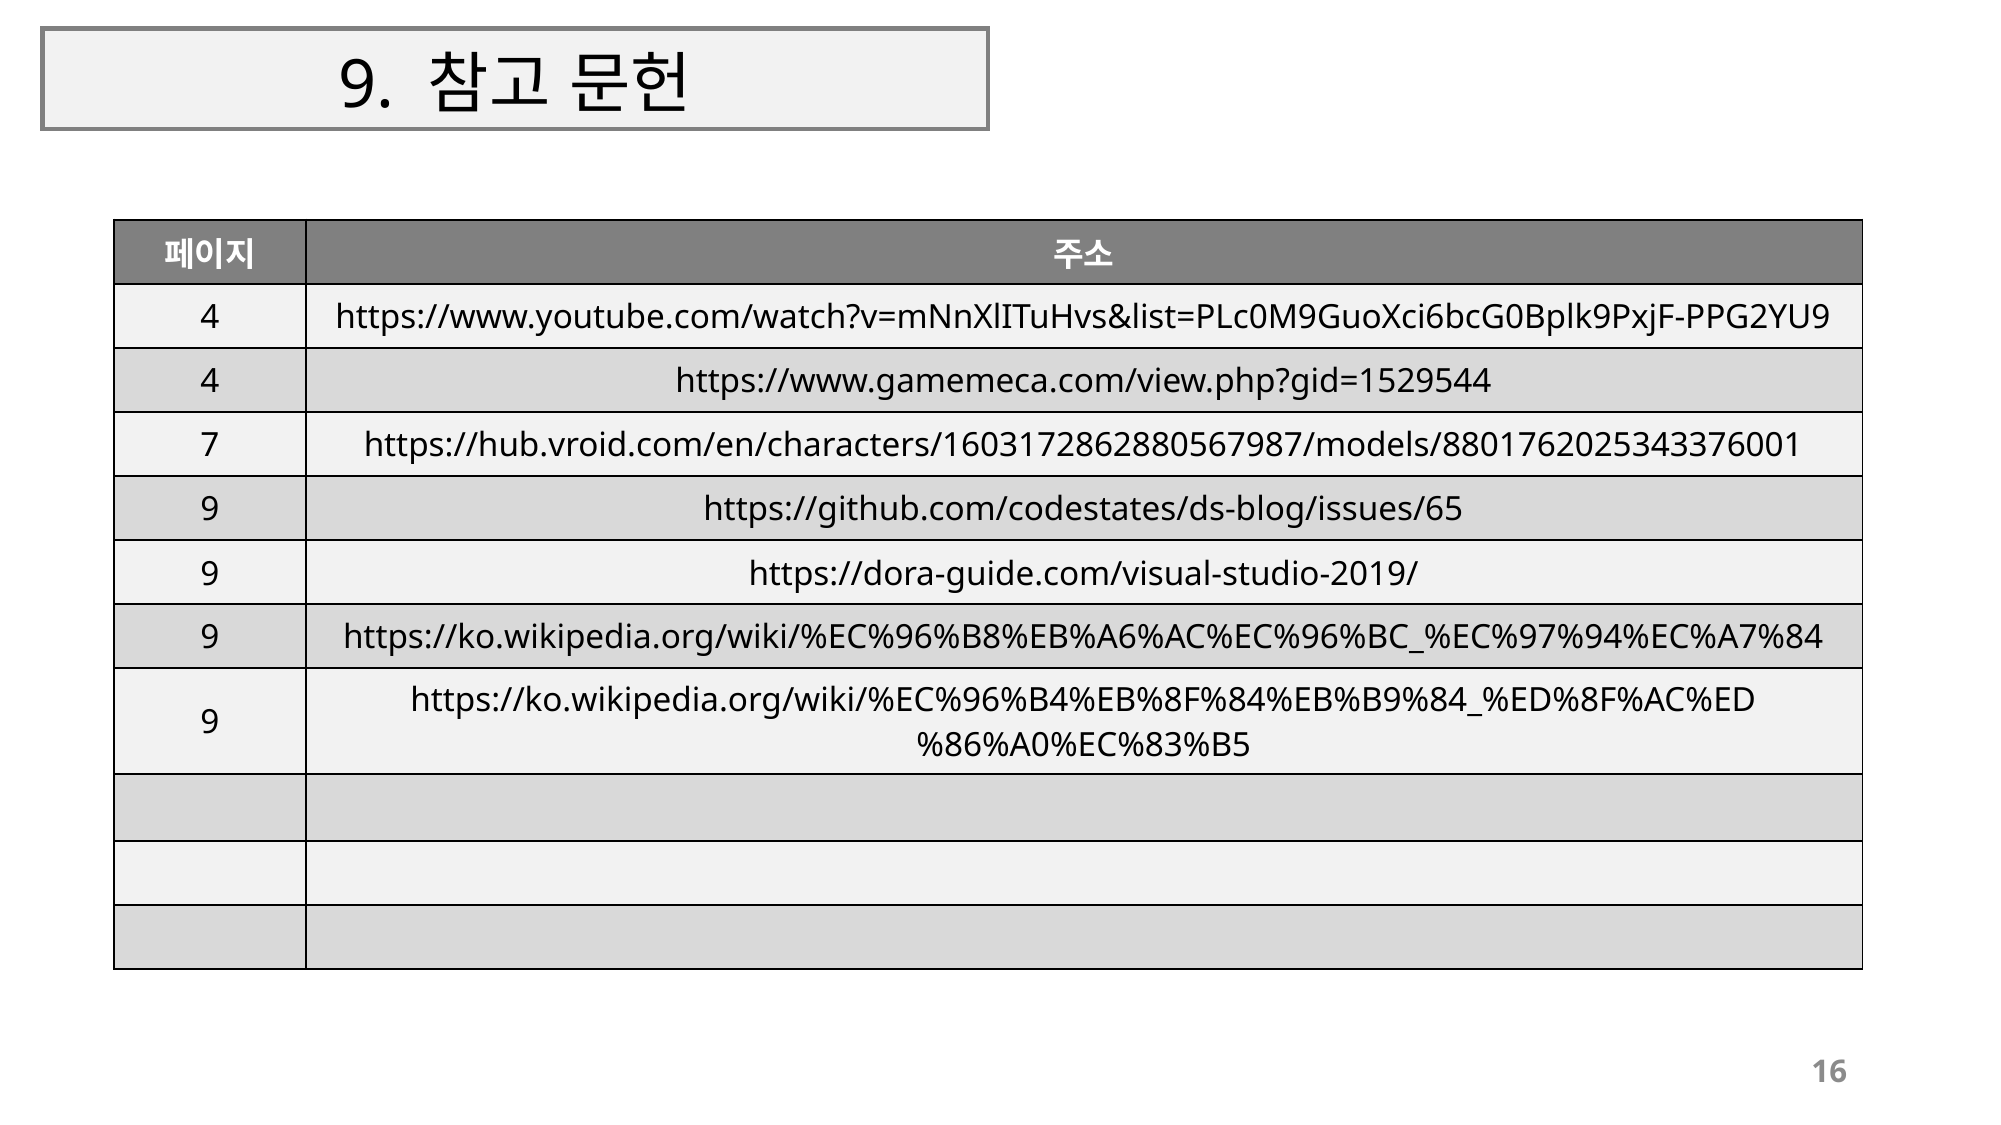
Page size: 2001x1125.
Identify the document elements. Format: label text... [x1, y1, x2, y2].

table_cell 4 [115, 285, 305, 347]
table_cell [307, 842, 1862, 904]
table_cell https://dora-guide.com/visual-studio-2019/ [307, 541, 1862, 603]
title 9. 참고 문헌 [42, 31, 988, 130]
table_cell 9 [115, 605, 305, 667]
table_header 페이지 [115, 221, 305, 283]
table_cell https://www.gamemeca.com/view.php?gid=1529544 [307, 349, 1862, 411]
table_cell https://www.youtube.com/watch?v=mNnXlITuHvs&list=PLc0M9GuoXci6bcG0Bplk9PxjF-PPG2YU9 [307, 285, 1862, 347]
table_header 주소 [307, 221, 1862, 283]
table_cell 7 [115, 413, 305, 475]
table_cell 4 [115, 349, 305, 411]
slide_number 16 [1412, 1042, 1863, 1103]
table_cell https://github.com/codestates/ds-blog/issues/65 [307, 477, 1862, 539]
table_cell [307, 906, 1862, 968]
table_cell https://ko.wikipedia.org/wiki/%EC%96%B4%EB%8F%84%EB%B9%84_%ED%8F%AC%ED%86%A0%EC%83%B5 [307, 669, 1862, 773]
table_cell 9 [115, 669, 305, 773]
table_cell 9 [115, 541, 305, 603]
table_cell https://hub.vroid.com/en/characters/1603172862880567987/models/8801762025343376001 [307, 413, 1862, 475]
table_cell [115, 906, 305, 968]
table_cell https://ko.wikipedia.org/wiki/%EC%96%B8%EB%A6%AC%EC%96%BC_%EC%97%94%EC%A7%84 [307, 605, 1862, 667]
table_cell [115, 775, 305, 840]
table_cell 9 [115, 477, 305, 539]
table_cell [307, 775, 1862, 840]
table_cell [115, 842, 305, 904]
